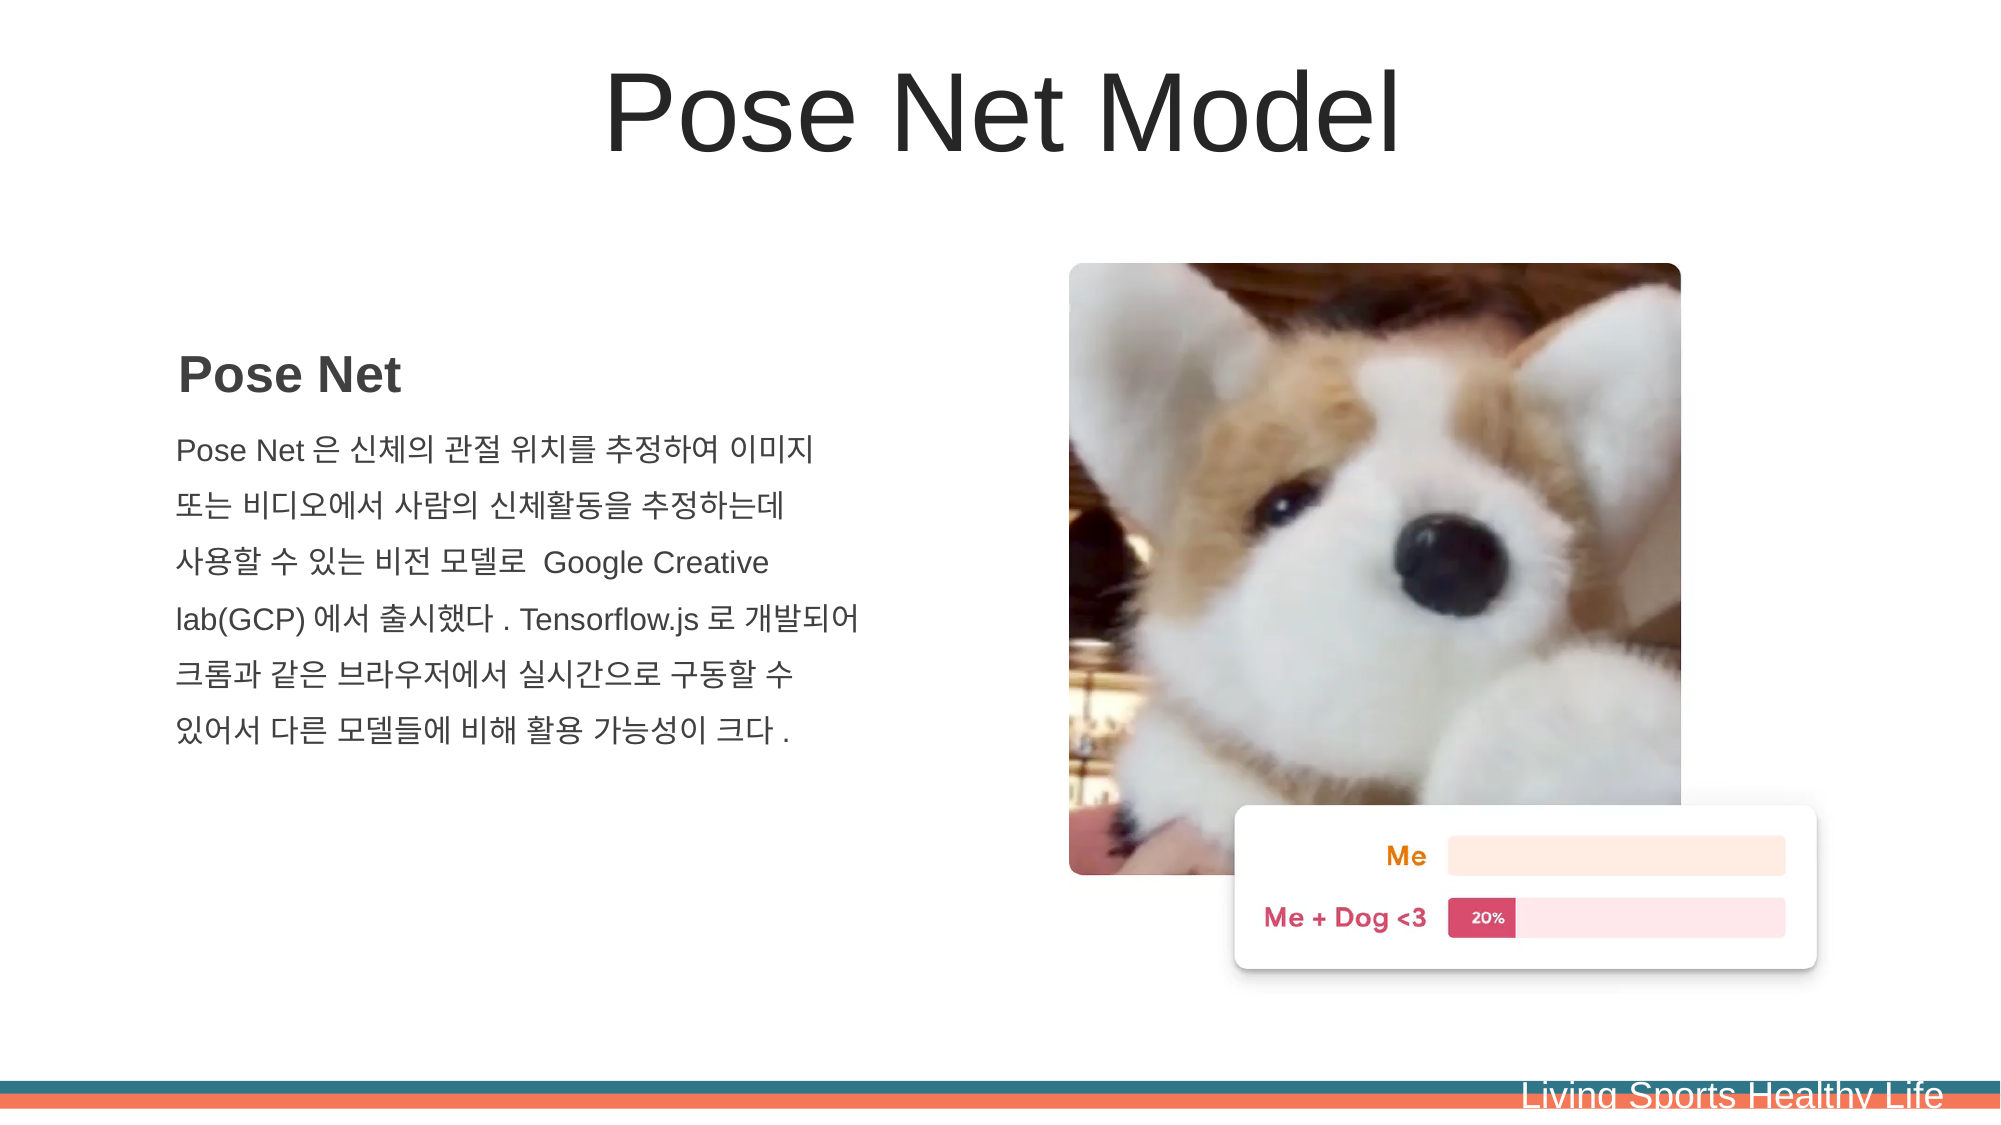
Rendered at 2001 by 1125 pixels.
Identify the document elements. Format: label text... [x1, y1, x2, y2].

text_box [163, 332, 885, 761]
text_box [1068, 262, 1855, 1009]
list Pose Net Model [53, 55, 1952, 175]
